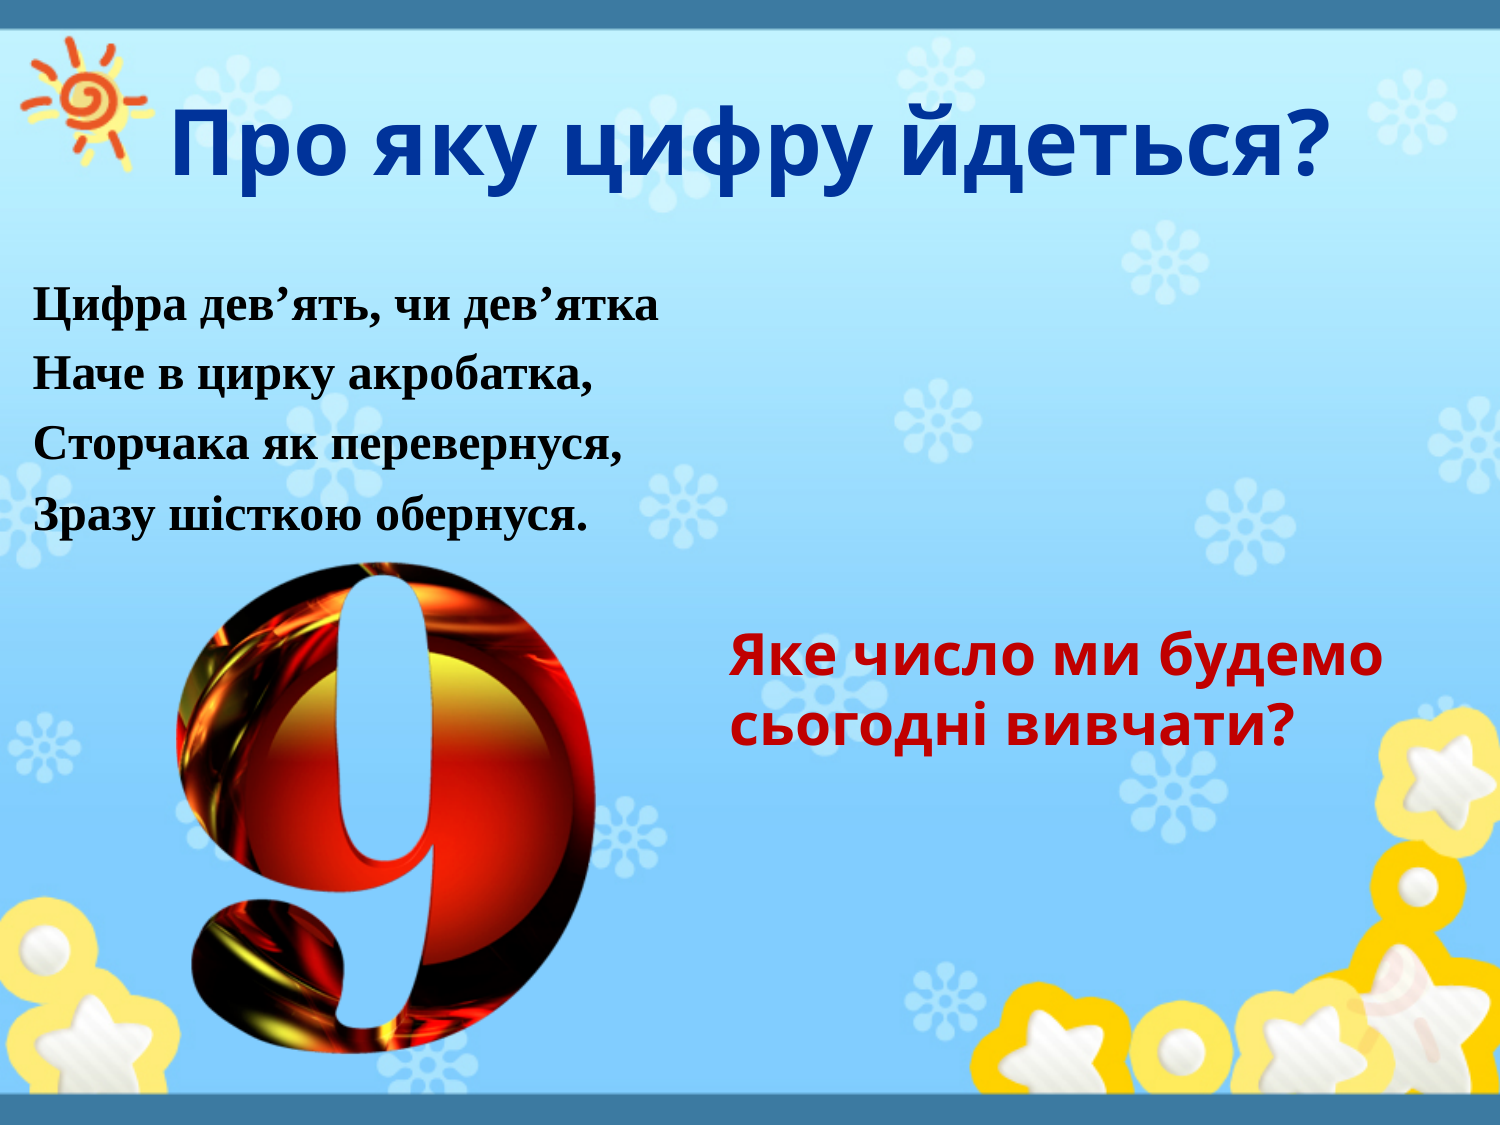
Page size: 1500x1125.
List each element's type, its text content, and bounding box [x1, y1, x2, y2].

text_box Яке число ми будемо сьогодні вивчати? [714, 609, 1436, 765]
picture [0, 0, 1500, 1125]
title Про яку цифру йдеться? [75, 45, 1425, 233]
list Цифра дев’ять, чи дев’ятка Наче в цирку акробатка, Сторчака як перевернуся, Зразу шісткою обернуся. [17, 262, 738, 575]
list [111, 538, 660, 1086]
